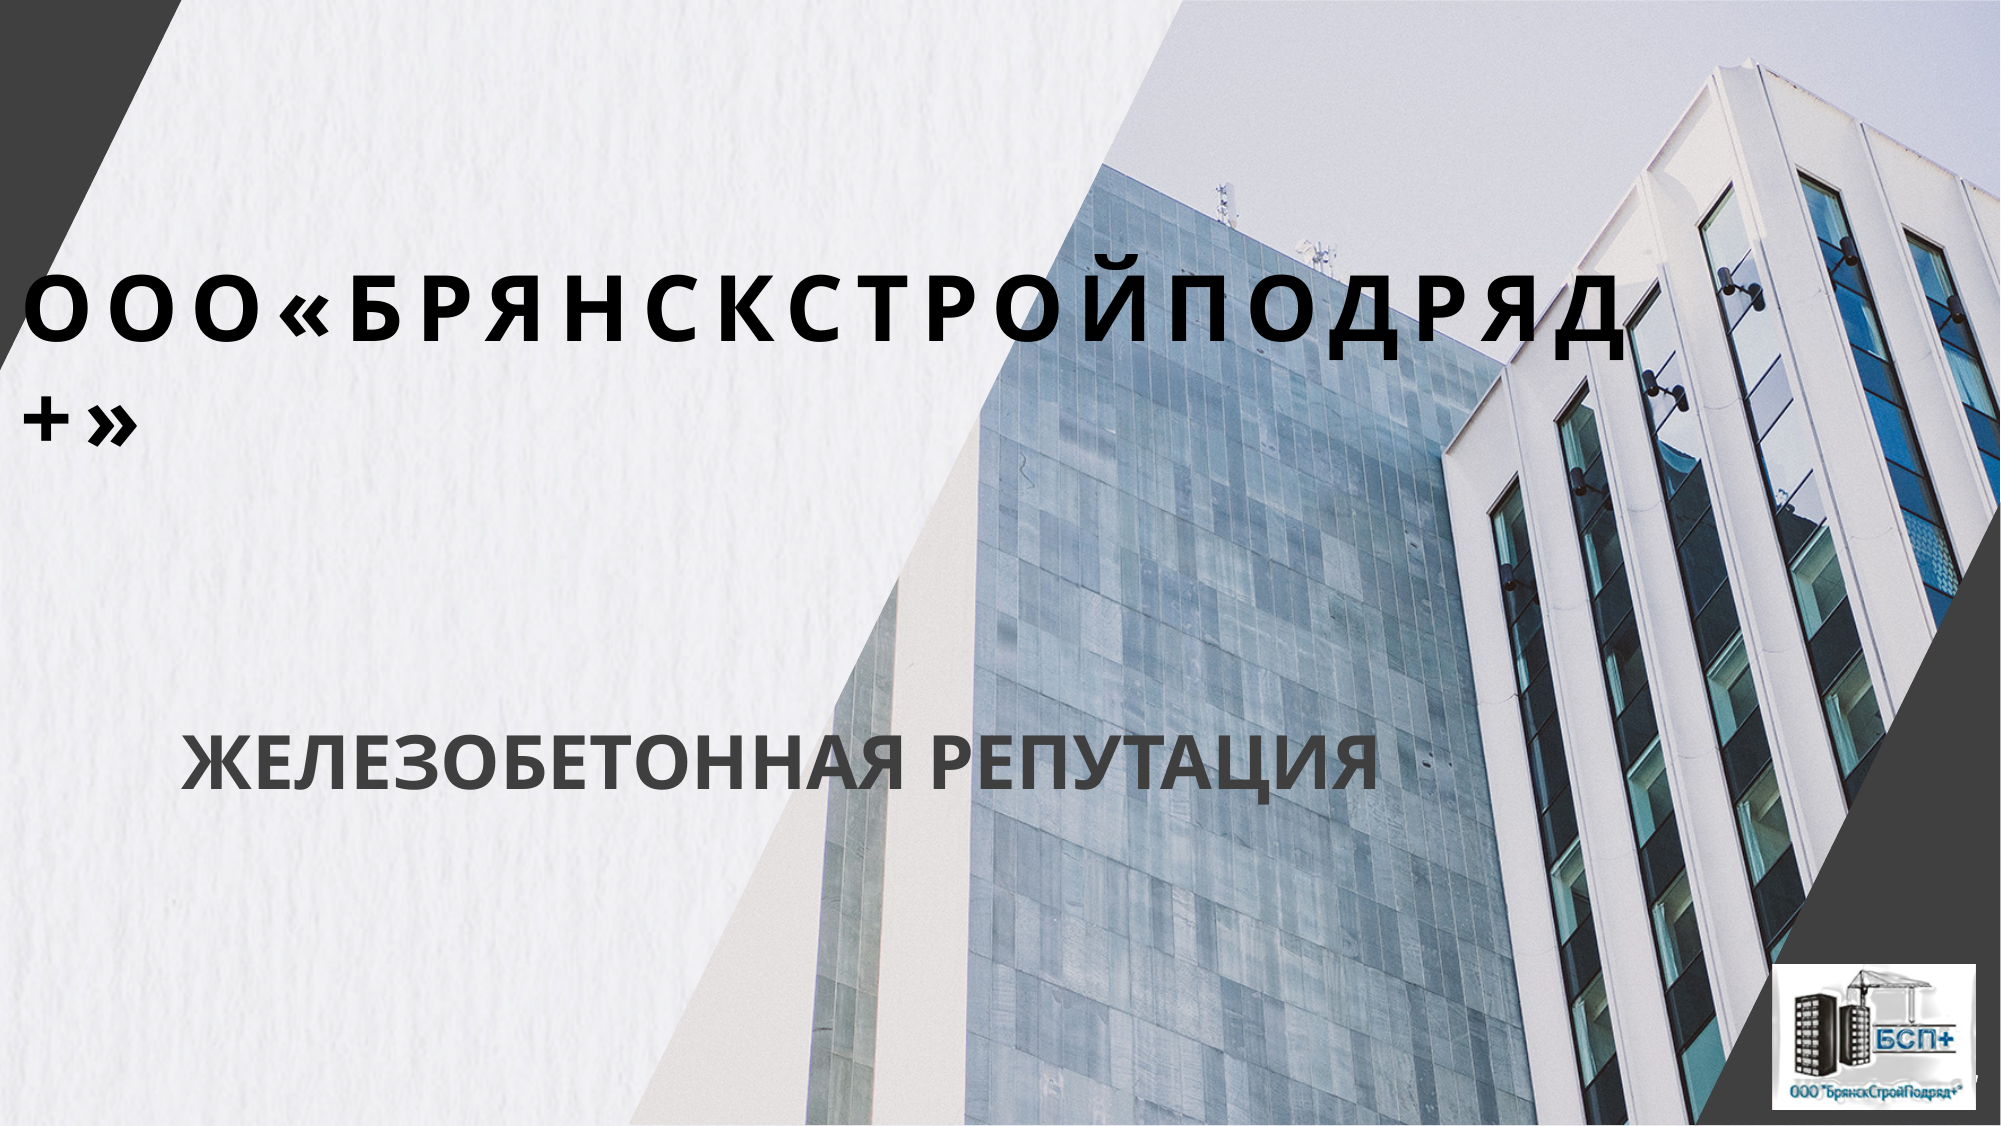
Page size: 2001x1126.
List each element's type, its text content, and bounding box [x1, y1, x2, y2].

picture [0, 0, 2001, 1126]
title ООО«БРЯНСКСТРОЙПОДРЯД+» [0, 101, 1686, 618]
subtitle ЖЕЛЕЗОБЕТОННАЯ РЕПУТАЦИЯ [161, 704, 1533, 1067]
